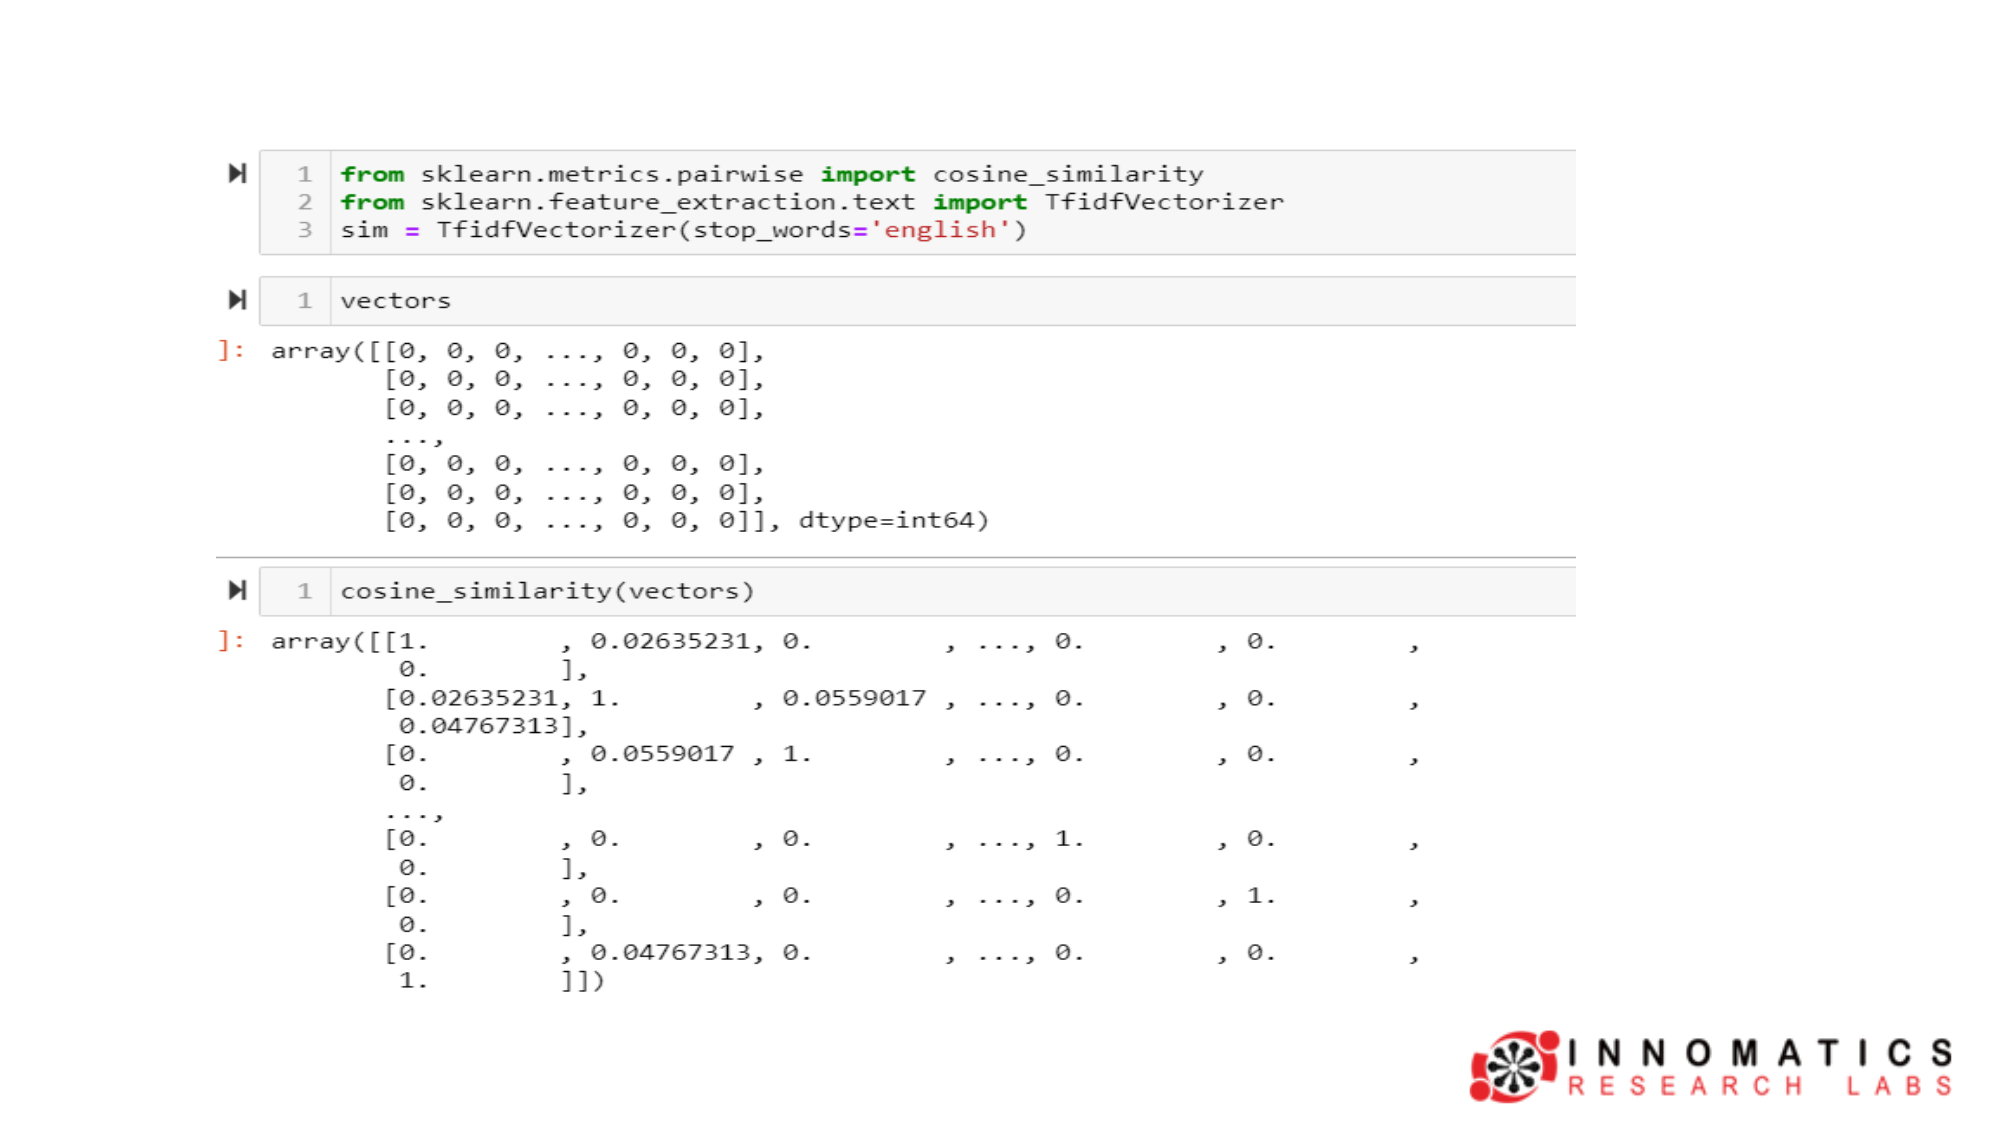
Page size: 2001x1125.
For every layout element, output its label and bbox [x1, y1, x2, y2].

picture [1445, 1014, 1975, 1125]
picture [216, 129, 1576, 1003]
